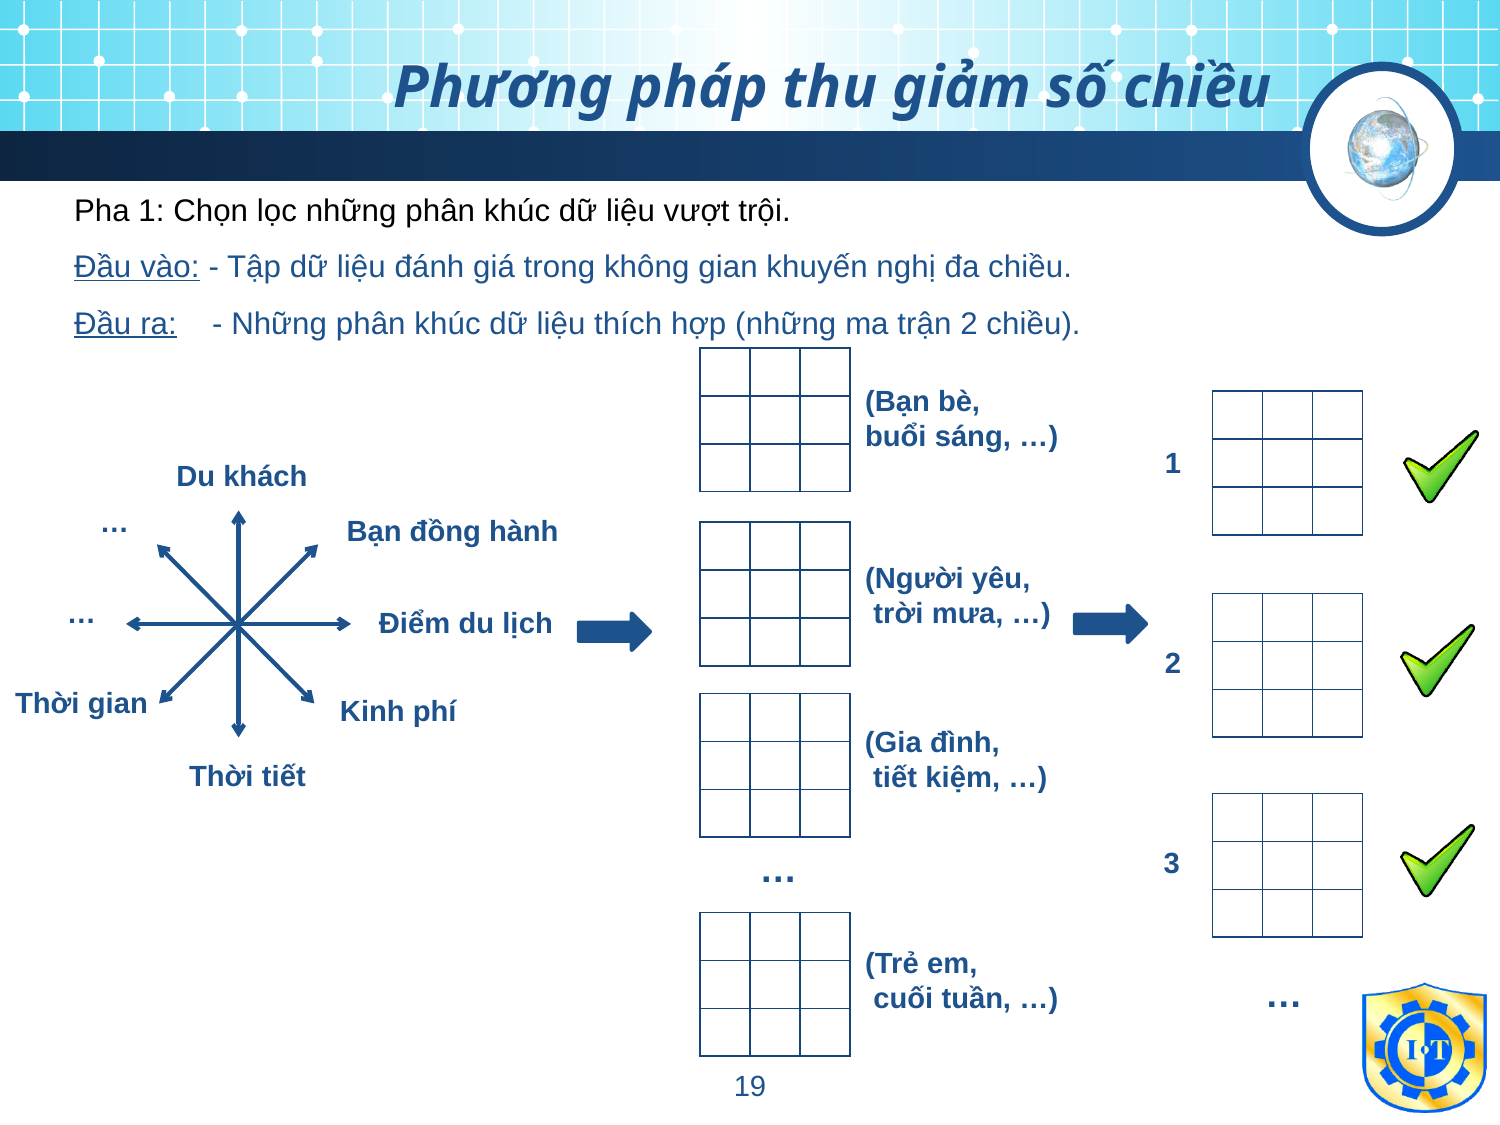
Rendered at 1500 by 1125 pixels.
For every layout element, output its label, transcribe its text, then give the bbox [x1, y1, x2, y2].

text_box 1 [1150, 436, 1197, 487]
table_cell [751, 397, 799, 443]
table_cell [701, 619, 749, 665]
table_cell [1263, 642, 1312, 689]
text_box Bạn đồng hành [331, 504, 574, 555]
table_header [1313, 794, 1362, 841]
picture [1399, 821, 1476, 898]
table_cell [1084, 1, 1089, 28]
text_box … [744, 837, 812, 898]
table_cell [701, 1009, 749, 1055]
text_box 2 [1150, 636, 1197, 687]
picture [1403, 427, 1479, 504]
table_cell [701, 571, 749, 617]
table_cell [1313, 488, 1362, 534]
table_cell [701, 397, 749, 443]
table_cell [1213, 842, 1262, 889]
table_cell [1213, 440, 1262, 486]
table_header [801, 694, 849, 741]
table_header [801, 523, 849, 569]
table_cell [1213, 890, 1262, 936]
table_header [701, 349, 749, 395]
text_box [156, 544, 315, 704]
table_header [1263, 392, 1312, 438]
table_header [1263, 794, 1312, 841]
table_header [1263, 594, 1312, 641]
text_box … [85, 495, 145, 546]
table_cell [801, 1009, 849, 1055]
text_box Điểm du lịch [364, 597, 568, 648]
text_box Du khách [161, 449, 323, 500]
text_box Thời tiết [174, 749, 321, 800]
table_header [751, 913, 799, 960]
table_header [801, 349, 849, 395]
text_box (Trẻ em, cuối tuần, …) [850, 937, 1074, 1023]
table_cell [751, 1009, 799, 1055]
text_box [576, 611, 653, 652]
table_cell [1213, 488, 1262, 534]
table_cell [751, 571, 799, 617]
table_cell [1263, 488, 1312, 534]
text_box Thời gian [0, 676, 163, 727]
table_cell [801, 619, 849, 665]
table_cell [801, 961, 849, 1008]
picture [1310, 72, 1454, 226]
table_cell [751, 742, 799, 789]
text_box Kinh phí [325, 684, 472, 735]
picture [1399, 622, 1476, 698]
table_header [801, 913, 849, 960]
table_cell [1263, 440, 1312, 486]
table_cell [801, 397, 849, 443]
table_header [1313, 392, 1362, 438]
table_cell [1313, 890, 1362, 936]
table_cell [701, 961, 749, 1008]
table_header [1213, 794, 1262, 841]
title Phương pháp thu giảm số chiều [75, 37, 1288, 130]
table_cell [801, 790, 849, 836]
table_header [701, 694, 749, 741]
text_box (Bạn bè, buổi sáng, …) [850, 374, 1074, 460]
table_cell [1213, 642, 1262, 689]
table_cell [1313, 642, 1362, 689]
table_header [1313, 594, 1362, 641]
table_cell [701, 742, 749, 789]
table_cell [1263, 890, 1312, 936]
table_cell [751, 619, 799, 665]
text_box 3 [1148, 837, 1195, 888]
table_header [751, 349, 799, 395]
table_cell [801, 445, 849, 491]
table_cell [701, 445, 749, 491]
table_header [1213, 594, 1262, 641]
text_box … [52, 587, 112, 638]
slide_number 19 [575, 1059, 925, 1113]
table_cell [801, 571, 849, 617]
table_cell [751, 961, 799, 1008]
table_cell [1313, 842, 1362, 889]
text_box Pha 1: Chọn lọc những phân khúc dữ liệu vượt trội. Đầu vào: - Tập dữ liệu đánh giá trong không gian khuyến nghị đa chiều. Đầu ra: - Những phân khúc dữ liệu thích hợp (những ma trận 2 chiều). [59, 164, 1098, 348]
text_box … [1250, 962, 1318, 1023]
table_cell [369, 1, 374, 28]
table_header [701, 523, 749, 569]
picture [1362, 982, 1488, 1113]
table_cell [801, 742, 849, 789]
text_box (Người yêu, trời mưa, …) [850, 551, 1066, 637]
table_cell [1213, 690, 1262, 736]
table_cell [1313, 690, 1362, 736]
text_box (Gia đình, tiết kiệm, …) [850, 715, 1063, 801]
table_cell [1313, 440, 1362, 486]
table_header [1213, 392, 1262, 438]
table_header [751, 694, 799, 741]
table_cell [751, 445, 799, 491]
table_cell [1263, 690, 1312, 736]
table_header [701, 913, 749, 960]
table_cell [1263, 842, 1312, 889]
table_cell [751, 790, 799, 836]
text_box [1072, 603, 1149, 645]
table_header [751, 523, 799, 569]
table_cell [701, 790, 749, 836]
